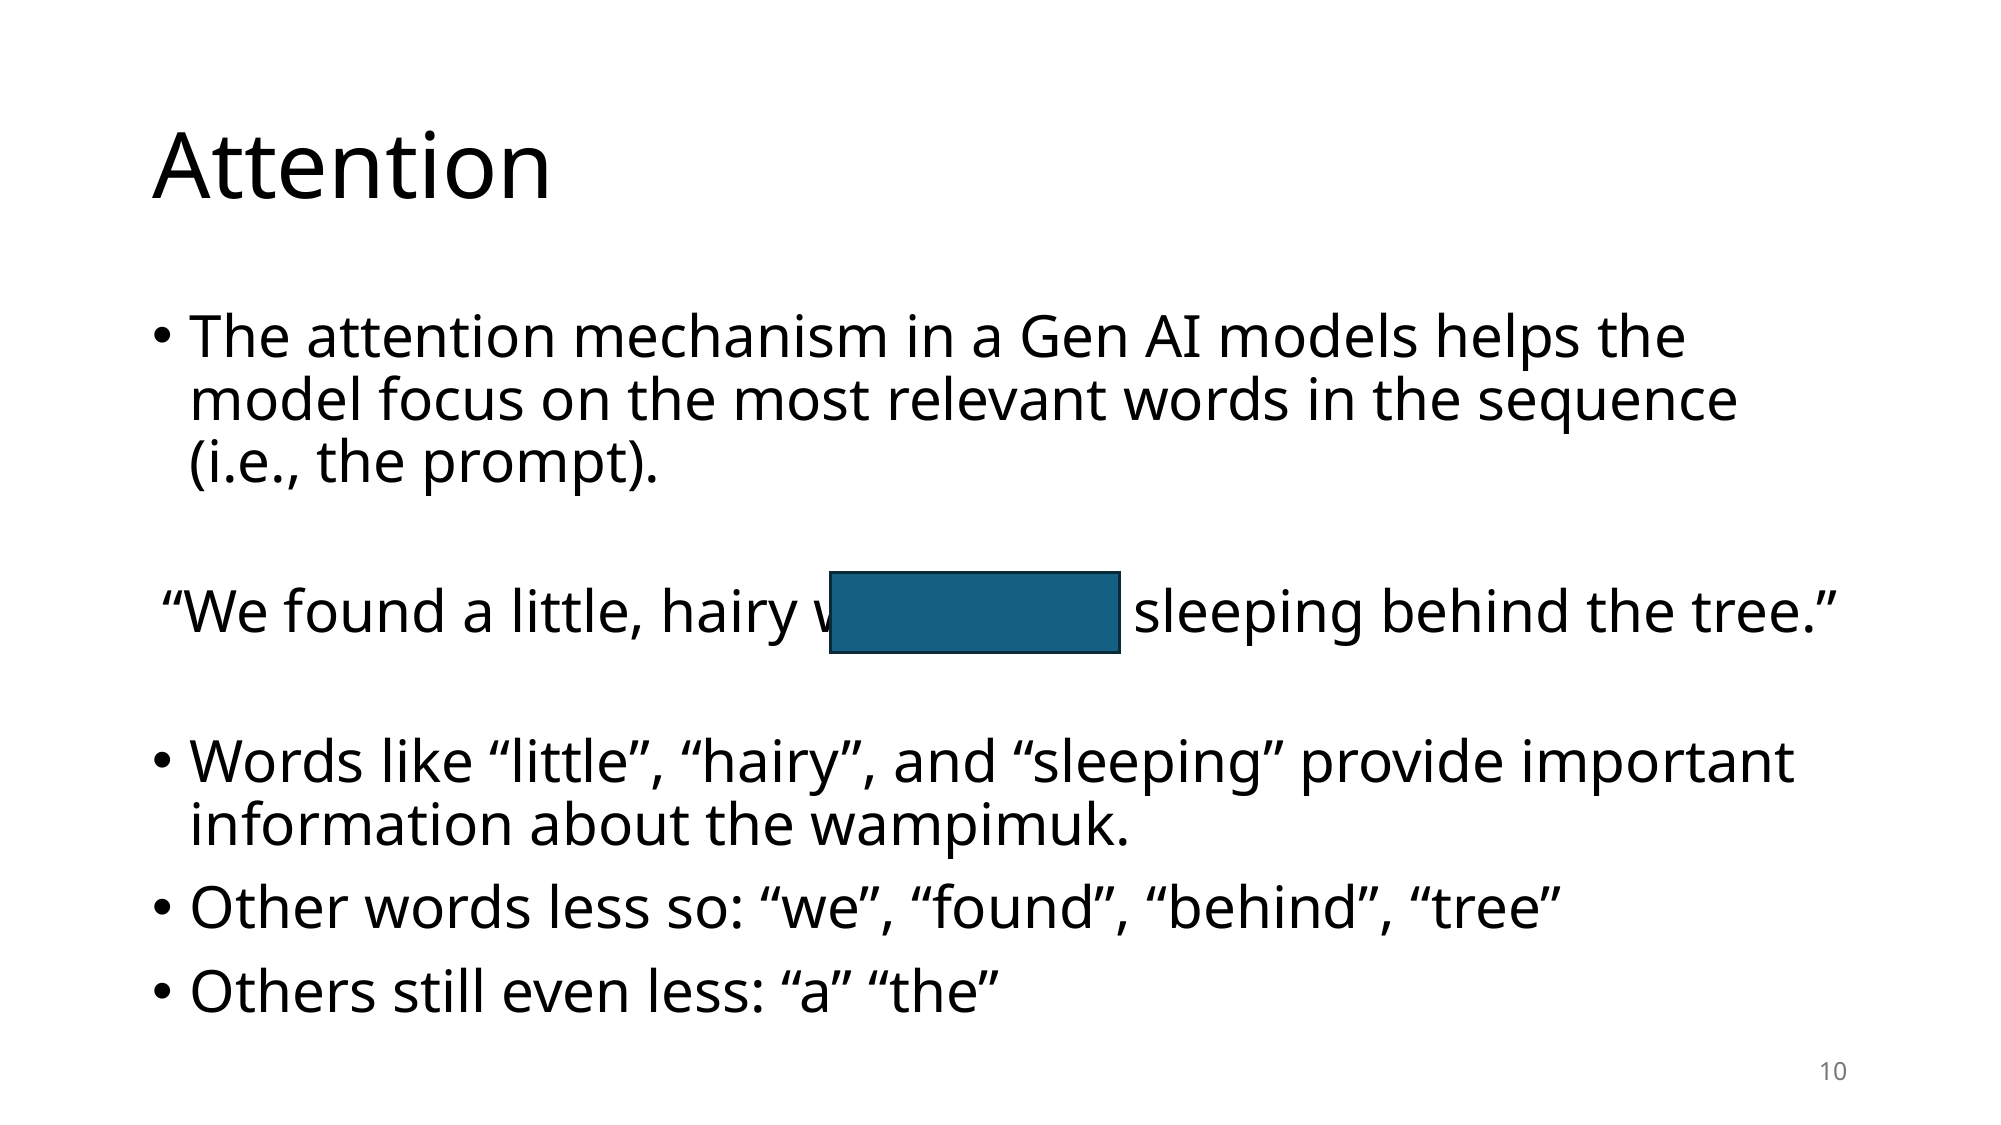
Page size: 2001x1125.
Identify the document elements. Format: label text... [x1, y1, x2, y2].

slide_number 10 [1412, 1042, 1863, 1103]
text_box [829, 571, 1121, 654]
title Attention [137, 59, 1863, 278]
list The attention mechanism in a Gen AI models helps the model focus on the most relevant words in the sequence (i.e., the prompt). “We found a little, hairy wampimuk sleeping behind the tree.” Words like “little”, “hairy”, and “sleeping” provide important information about the wampimuk. Other words less so: “we”, “found”, “behind”, “tree” Others still even less: “a” “the” [137, 299, 1863, 1125]
